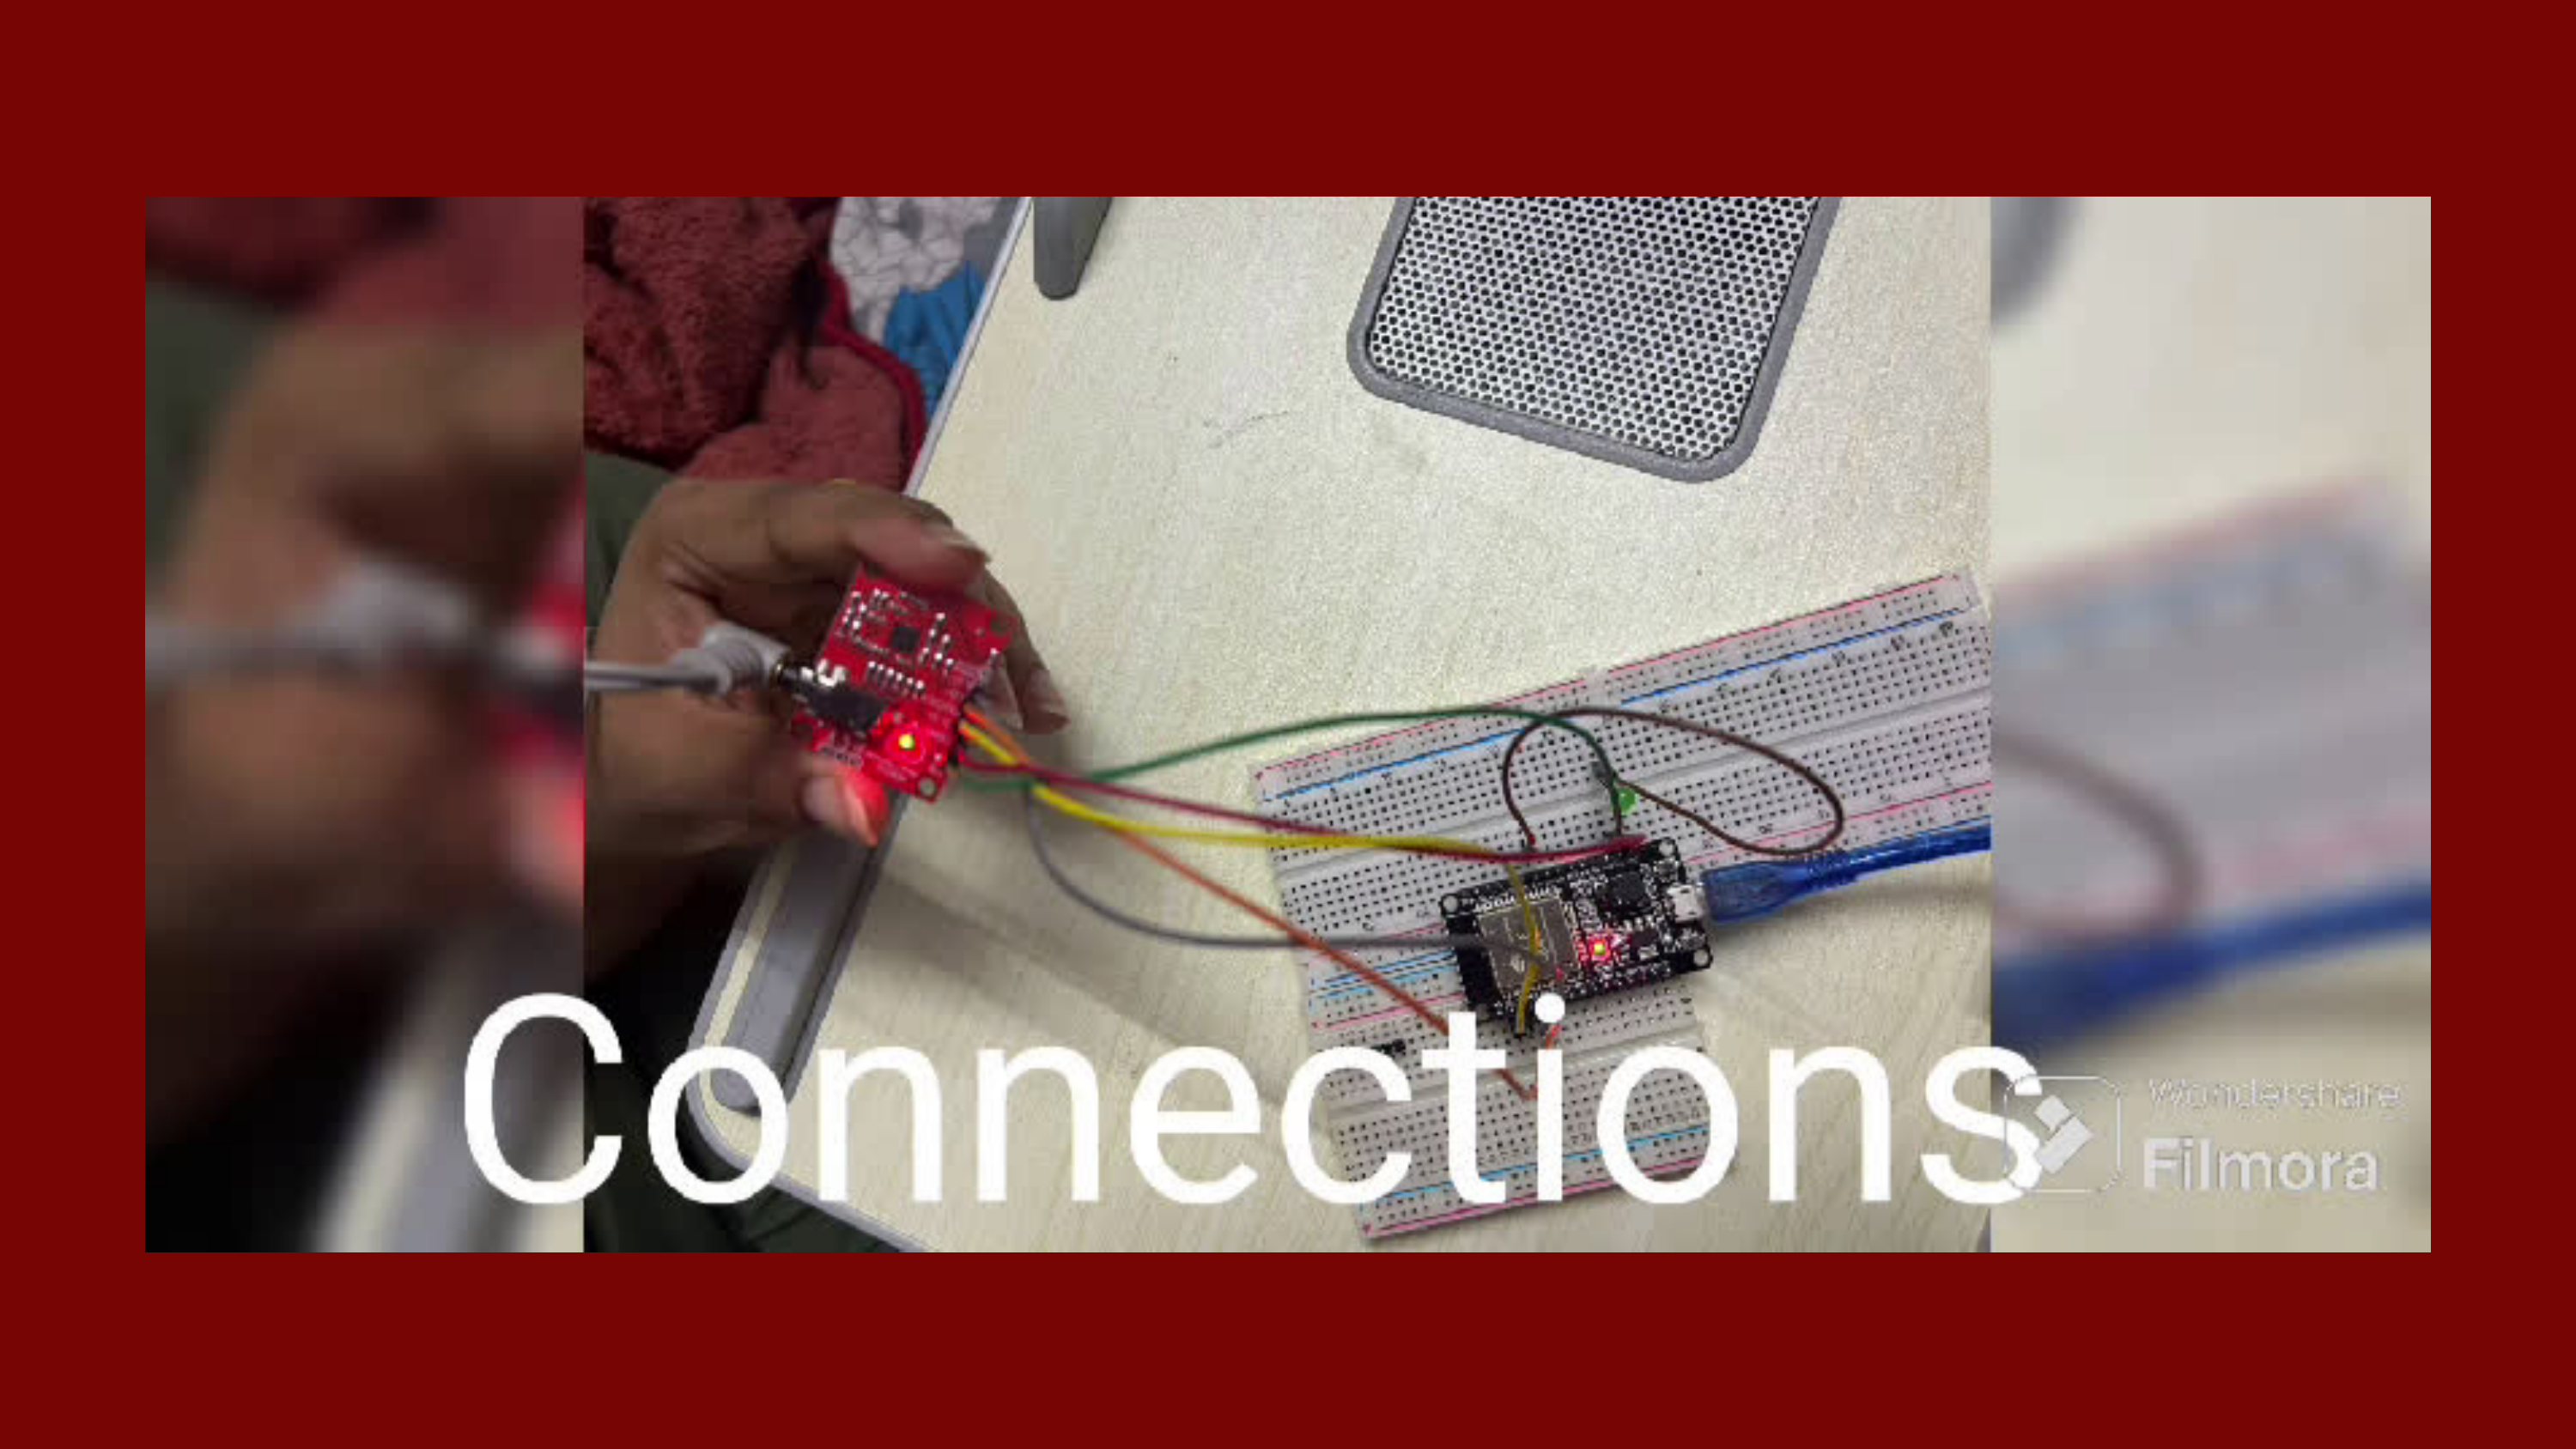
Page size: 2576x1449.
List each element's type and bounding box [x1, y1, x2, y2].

text_box [144, 196, 2432, 1253]
